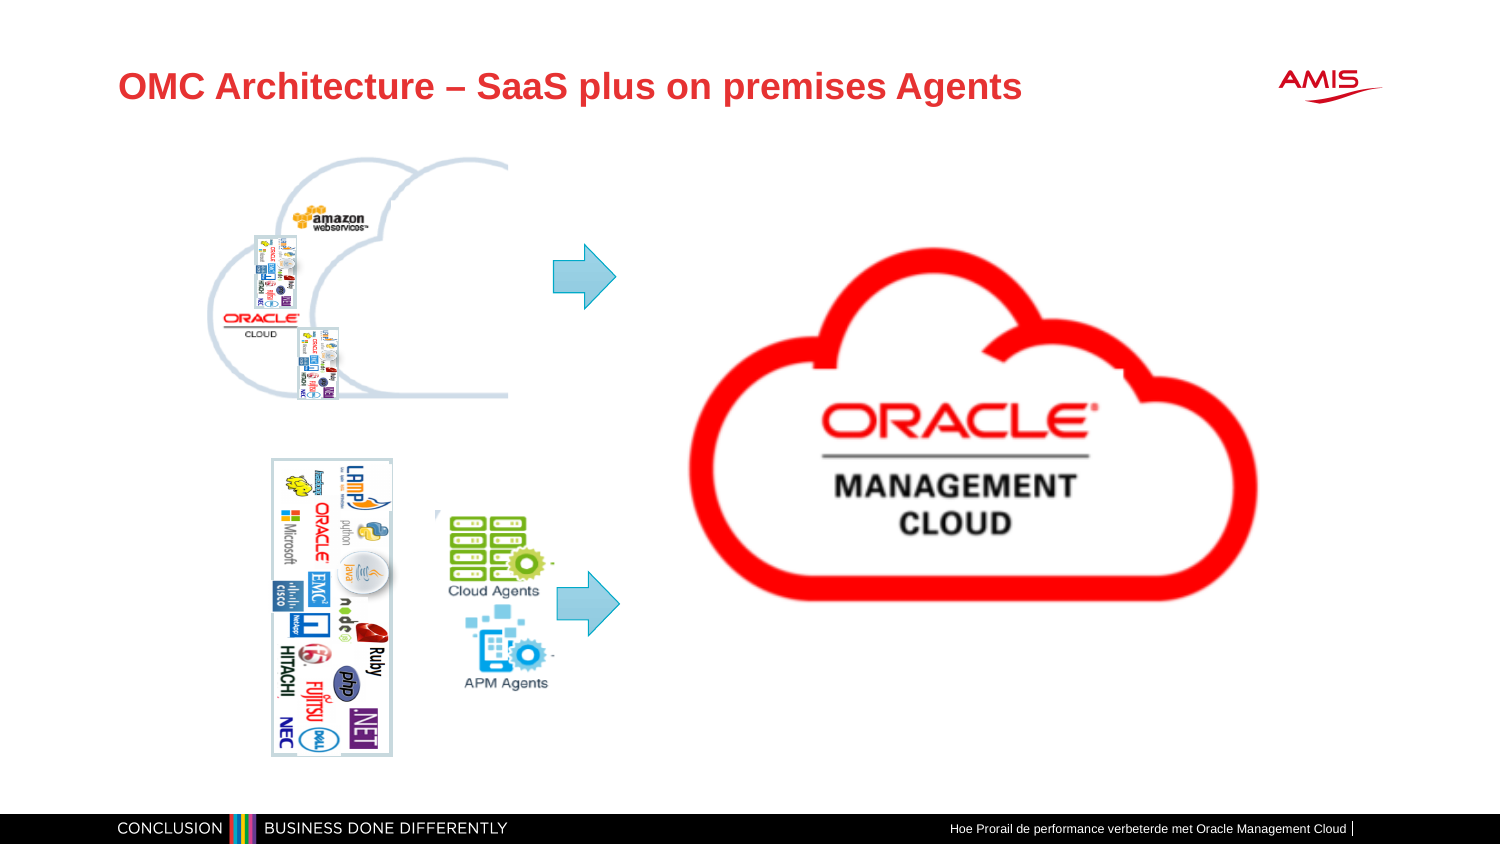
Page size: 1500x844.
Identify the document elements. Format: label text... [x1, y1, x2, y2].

footer Hoe Prorail de performance verbeterde met Oracle Management Cloud [814, 820, 1347, 839]
picture [282, 465, 392, 545]
title OMC Architecture – SaaS plus on premises Agents [118, 47, 1205, 130]
picture [0, 814, 236, 844]
text_box [556, 570, 621, 638]
picture [200, 135, 509, 408]
picture [239, 814, 1500, 844]
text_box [282, 343, 353, 385]
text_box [239, 251, 310, 293]
picture [298, 726, 341, 756]
picture [350, 709, 377, 749]
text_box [181, 545, 435, 669]
text_box [552, 243, 617, 311]
picture [435, 510, 555, 700]
picture [281, 511, 299, 545]
picture [276, 717, 294, 750]
picture [278, 669, 389, 723]
picture [677, 219, 1307, 611]
picture [1205, 58, 1388, 106]
